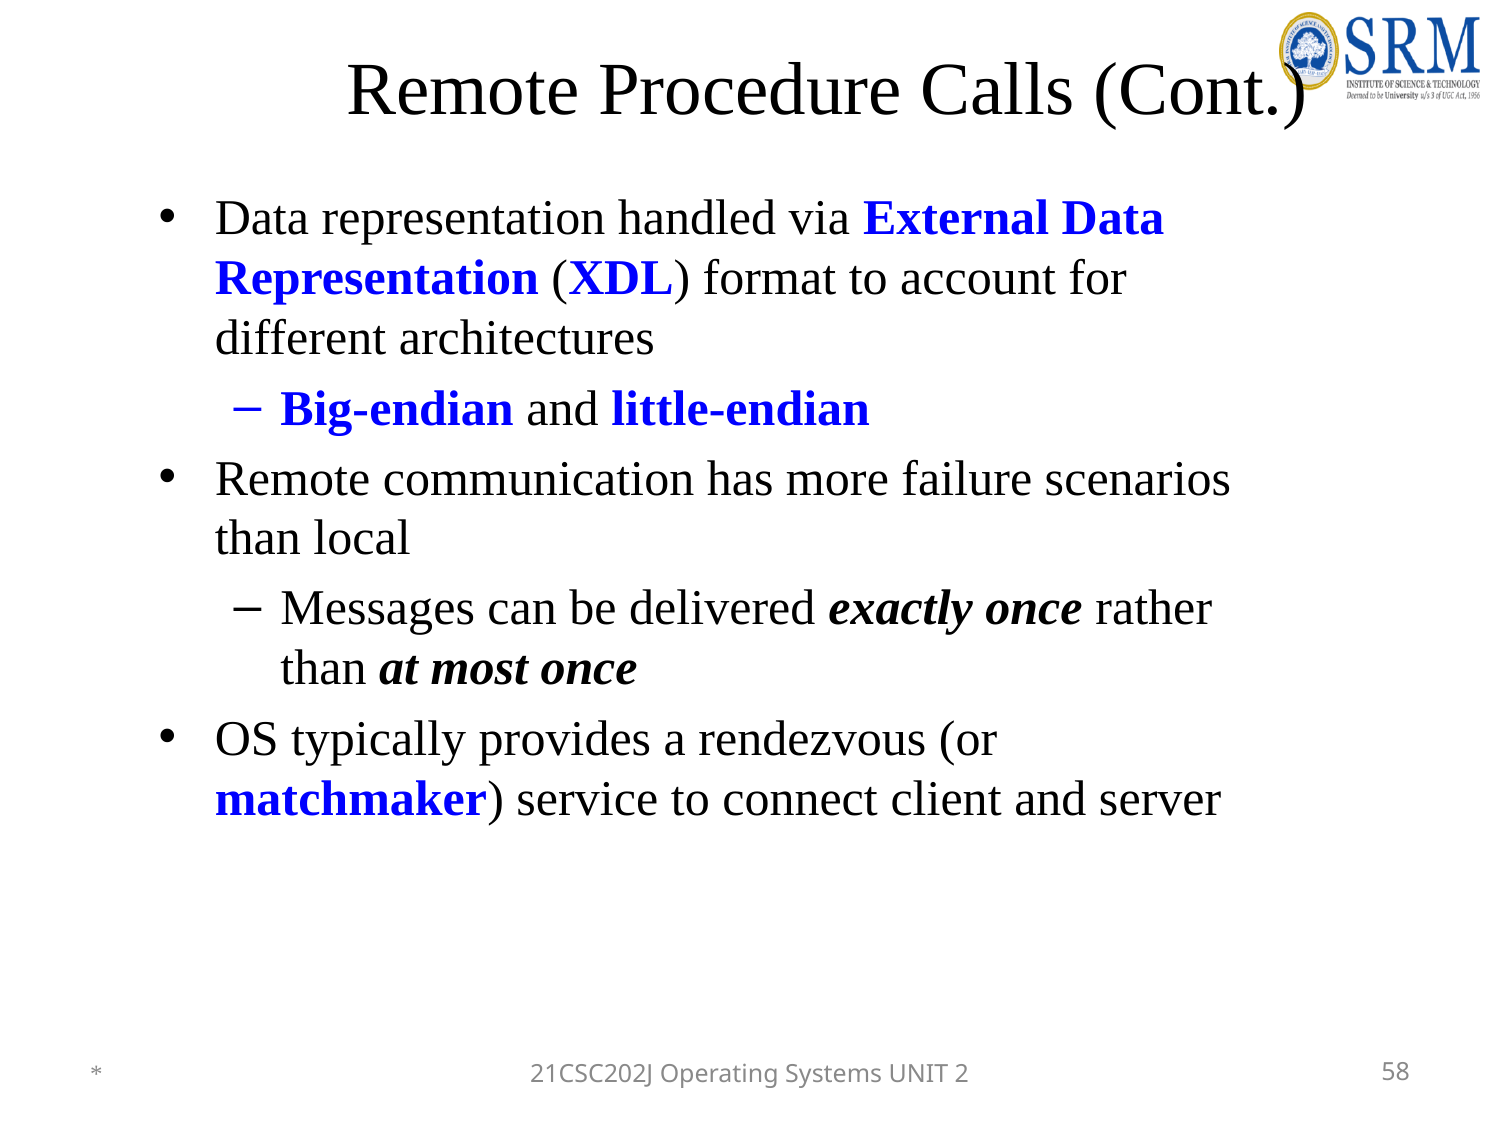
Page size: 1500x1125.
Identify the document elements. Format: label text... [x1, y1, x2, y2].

picture [1279, 12, 1480, 37]
text_box * [75, 1042, 425, 1103]
list Data representation handled via External Data Representation (XDL) format to account for different architectures Big-endian and little-endian Remote communication has more failure scenarios than local Messages can be delivered exactly once rather than at most once OS typically provides a rendezvous (or matchmaker) service to connect client and server [143, 127, 1262, 926]
text_box 58 [1074, 1042, 1425, 1103]
text_box 21CSC202J Operating Systems UNIT 2 [512, 1042, 988, 1103]
title Remote Procedure Calls (Cont.) [152, 37, 1500, 133]
